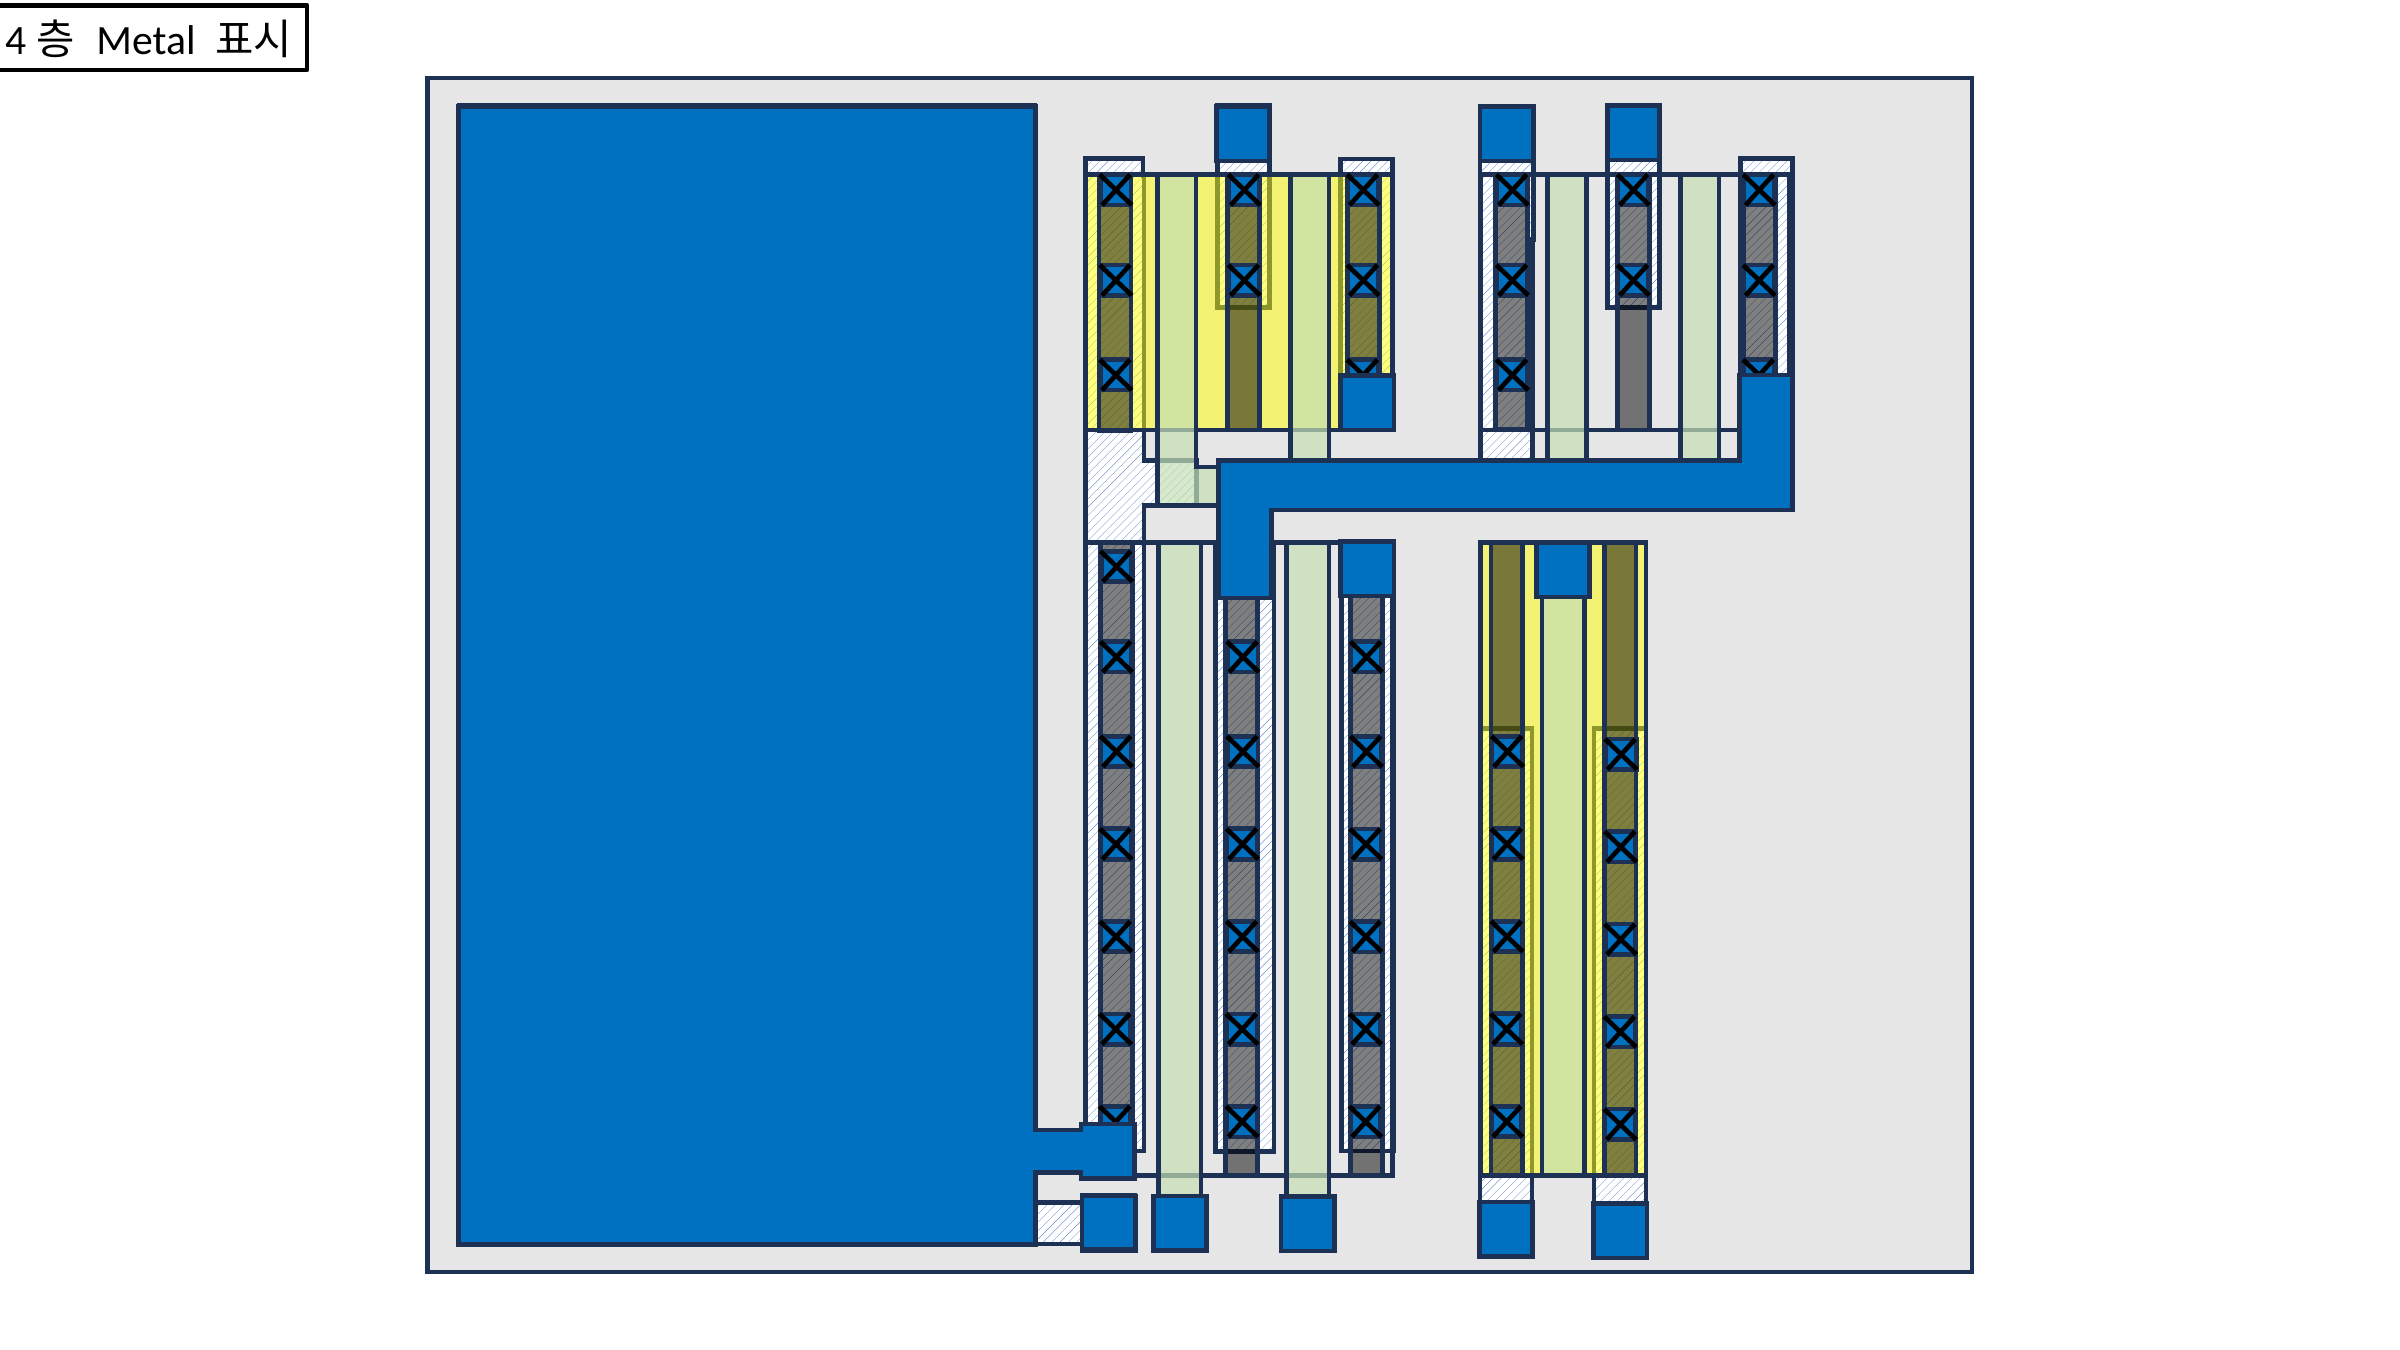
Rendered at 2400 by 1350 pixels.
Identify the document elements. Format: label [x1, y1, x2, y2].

text_box [0, 5, 307, 70]
text_box [427, 77, 1973, 1273]
